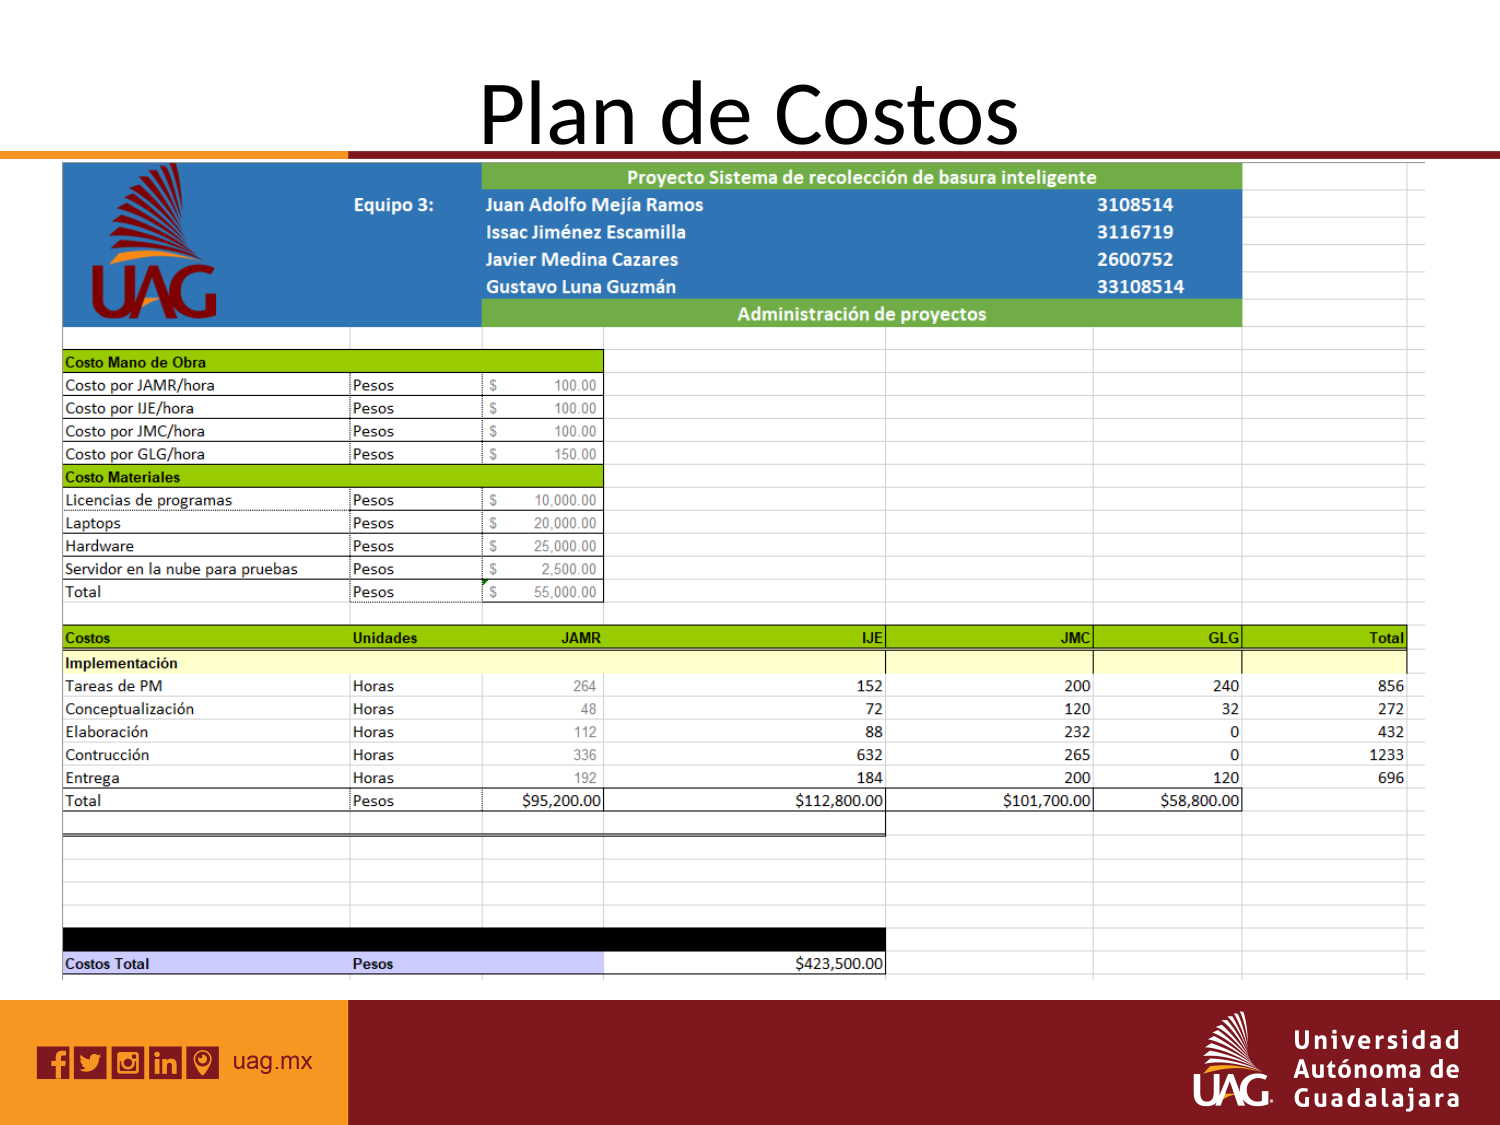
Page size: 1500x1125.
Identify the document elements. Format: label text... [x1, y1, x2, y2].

title Plan de Costos [75, 45, 1425, 161]
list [62, 162, 1426, 980]
picture [0, 0, 1500, 1125]
